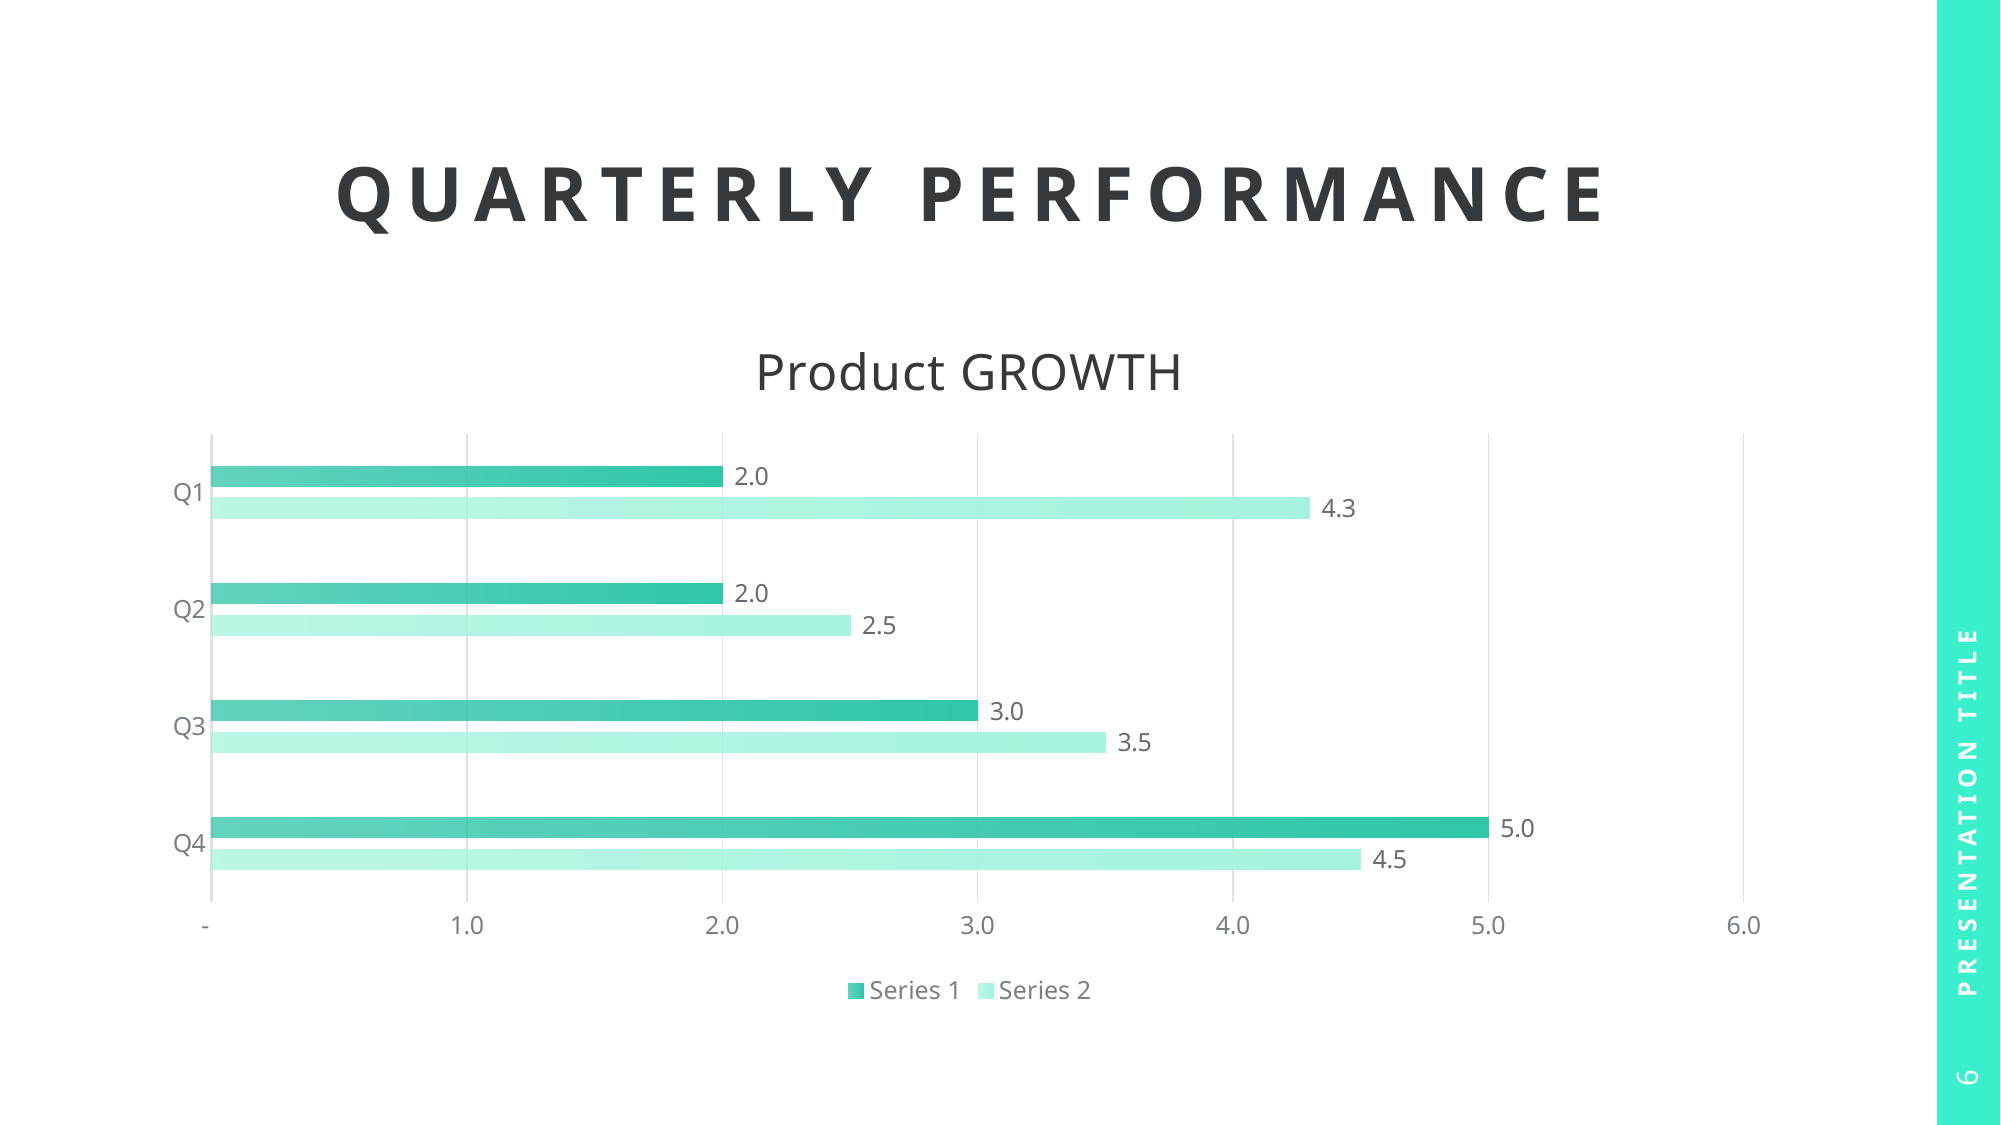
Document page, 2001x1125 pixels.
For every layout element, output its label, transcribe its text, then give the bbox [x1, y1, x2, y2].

slide_number 6 [1937, 1032, 2000, 1125]
title QUARTERLY PERFORMANCE [139, 143, 1800, 251]
footer Presentation Title [1937, 0, 2000, 1032]
chart [139, 299, 1801, 1014]
